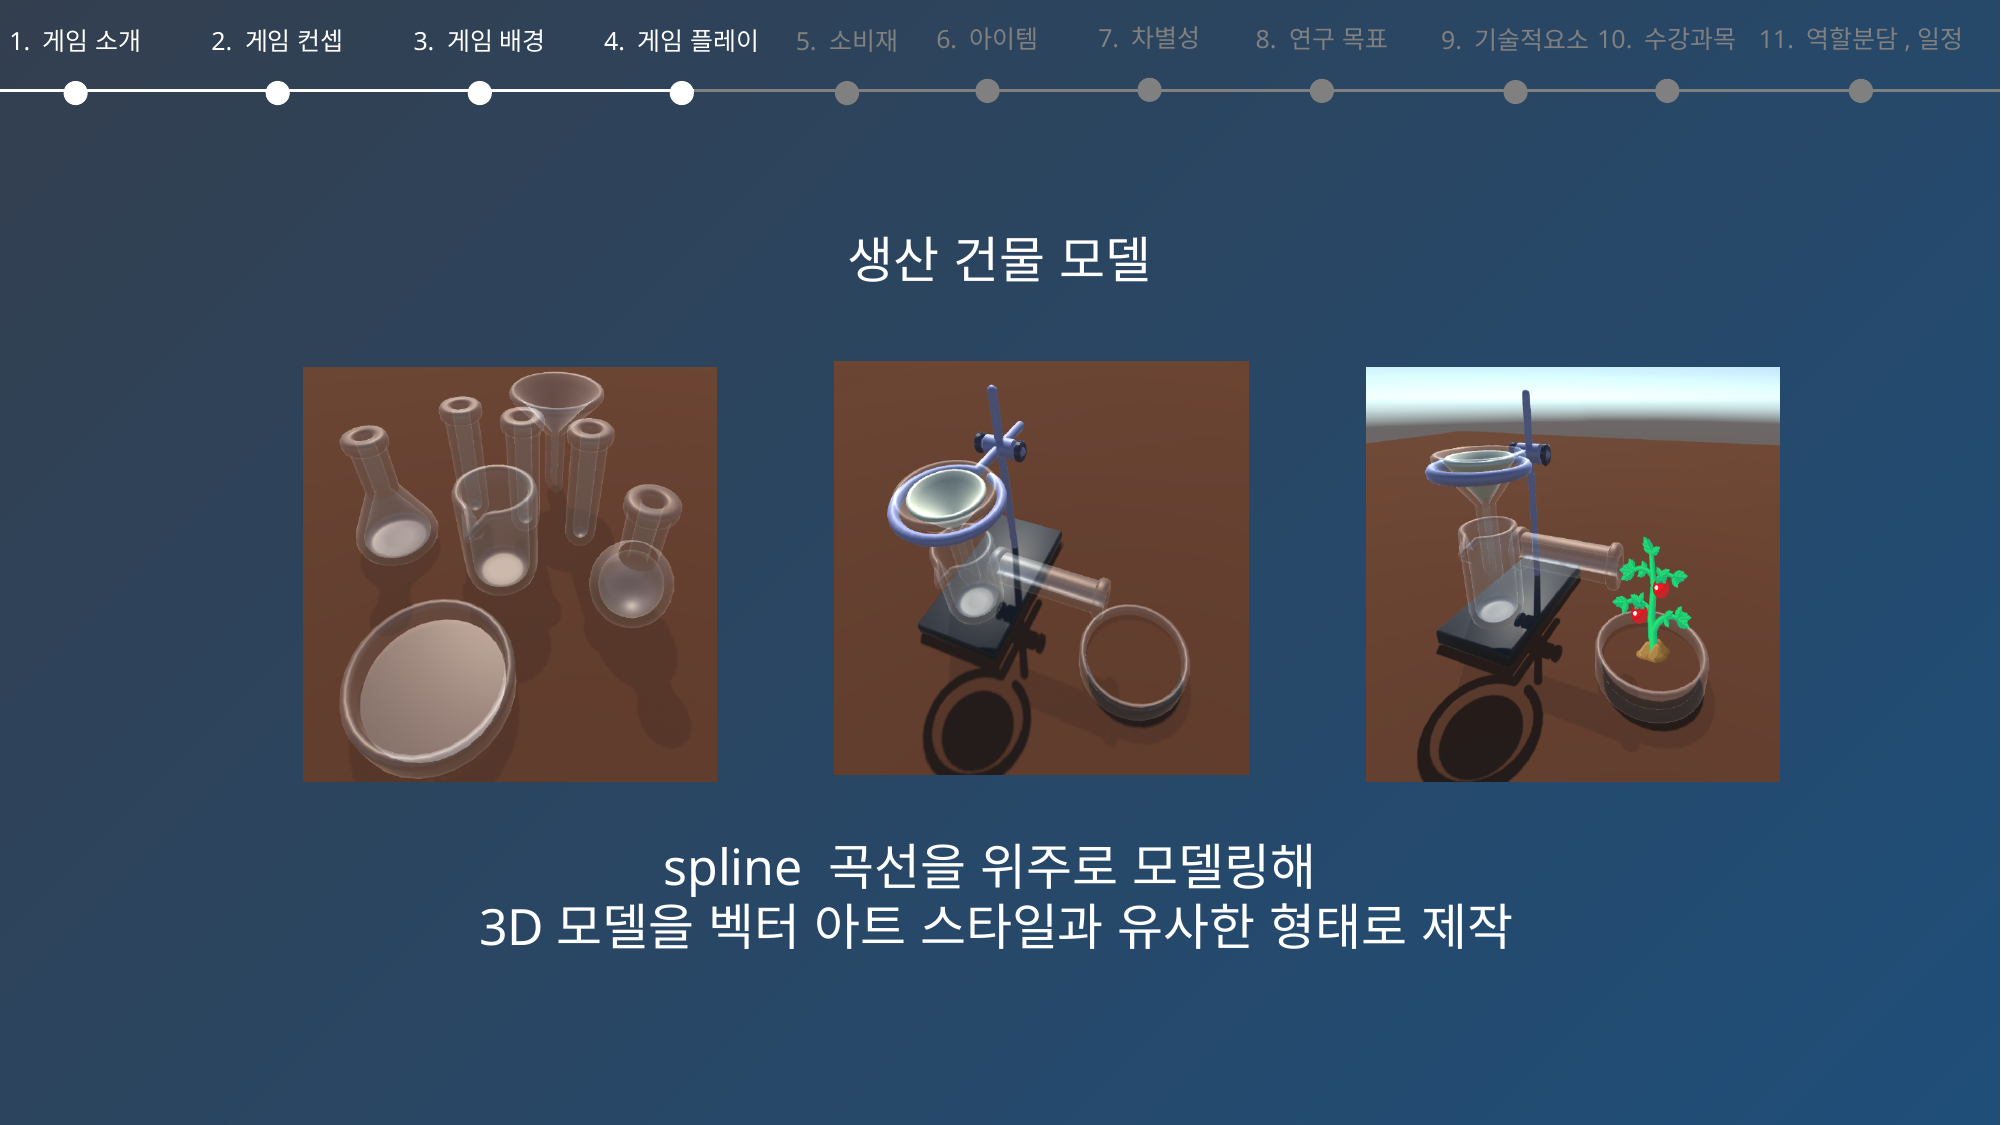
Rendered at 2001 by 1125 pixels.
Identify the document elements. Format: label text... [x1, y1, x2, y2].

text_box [1243, 91, 1401, 103]
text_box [1088, 15, 1211, 90]
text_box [926, 91, 1049, 103]
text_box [1599, 91, 1747, 103]
picture [1366, 367, 1780, 782]
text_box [404, 18, 556, 105]
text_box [1088, 91, 1211, 102]
text_box spline 곡선을 위주로 모델링해 3D모델을 벡터 아트 스타일과 유사한 형태로 제작 [464, 828, 1529, 963]
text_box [785, 18, 909, 90]
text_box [1756, 16, 1966, 90]
text_box 생산 건물 모델 [833, 220, 1167, 296]
picture [303, 367, 717, 782]
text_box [1243, 16, 1401, 90]
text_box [926, 16, 1049, 90]
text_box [0, 18, 152, 105]
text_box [785, 91, 909, 105]
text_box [1587, 16, 1747, 90]
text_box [595, 18, 769, 105]
picture [834, 361, 1249, 775]
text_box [1756, 91, 1966, 103]
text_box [1432, 17, 1599, 105]
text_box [202, 18, 354, 105]
